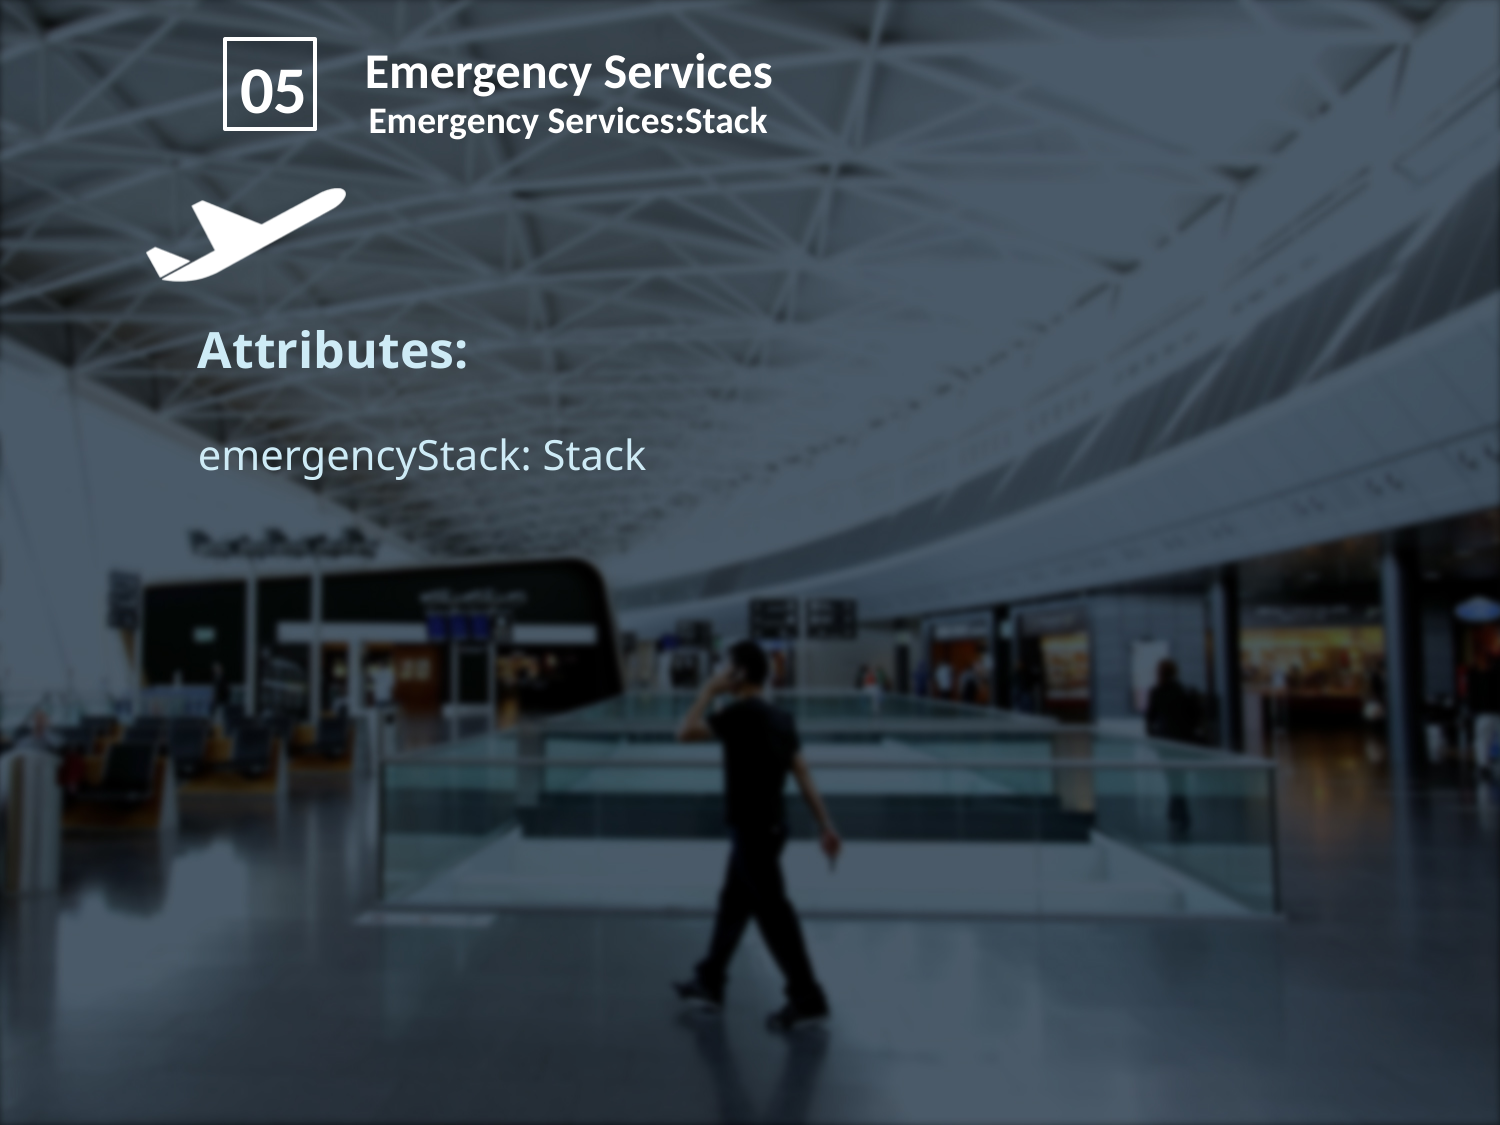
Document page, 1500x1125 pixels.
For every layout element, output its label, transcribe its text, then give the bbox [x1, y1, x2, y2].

picture [0, 0, 1500, 1125]
text_box Attributes: emergencyStack: Stack [182, 250, 1483, 486]
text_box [111, 30, 1223, 329]
